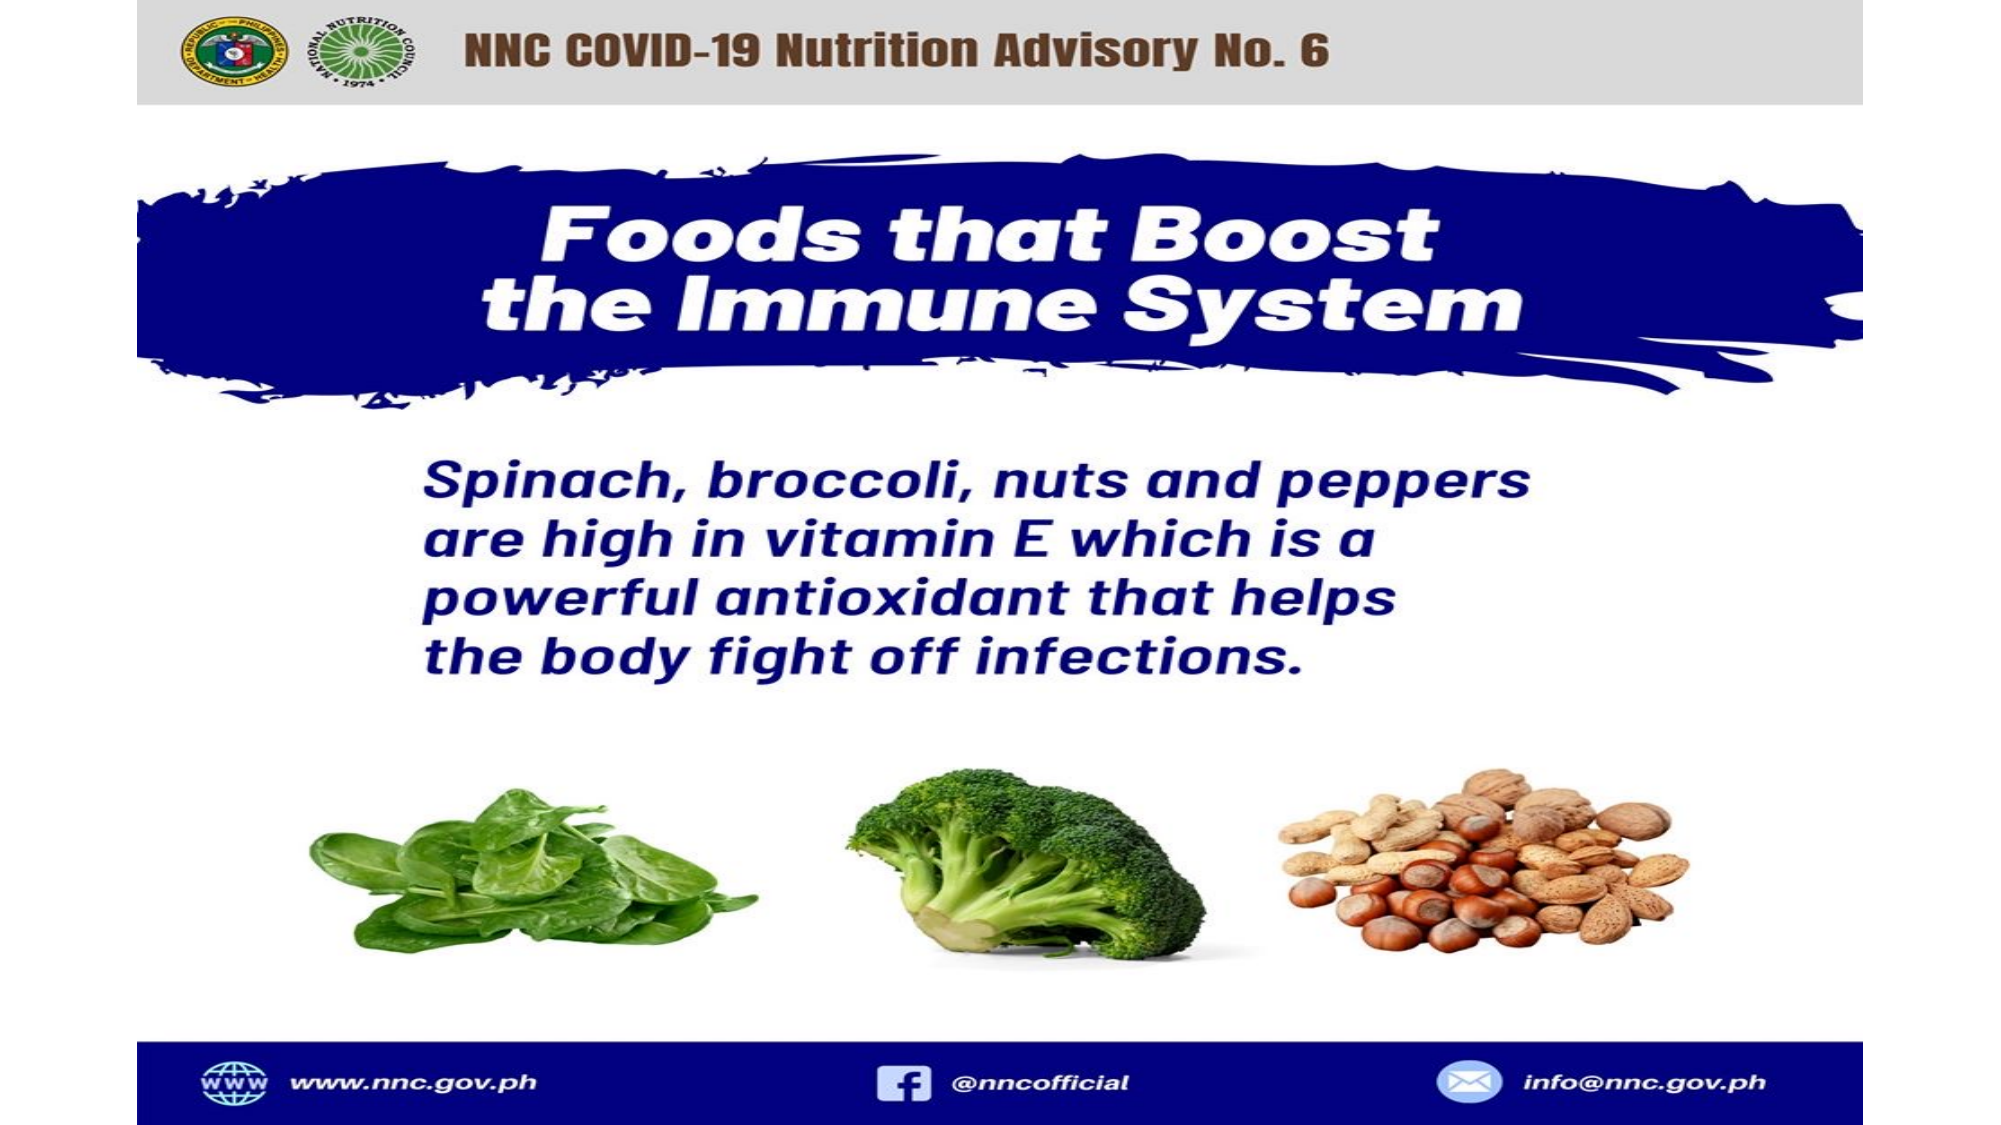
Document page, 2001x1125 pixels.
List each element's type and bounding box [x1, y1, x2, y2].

picture [137, 0, 1863, 1125]
